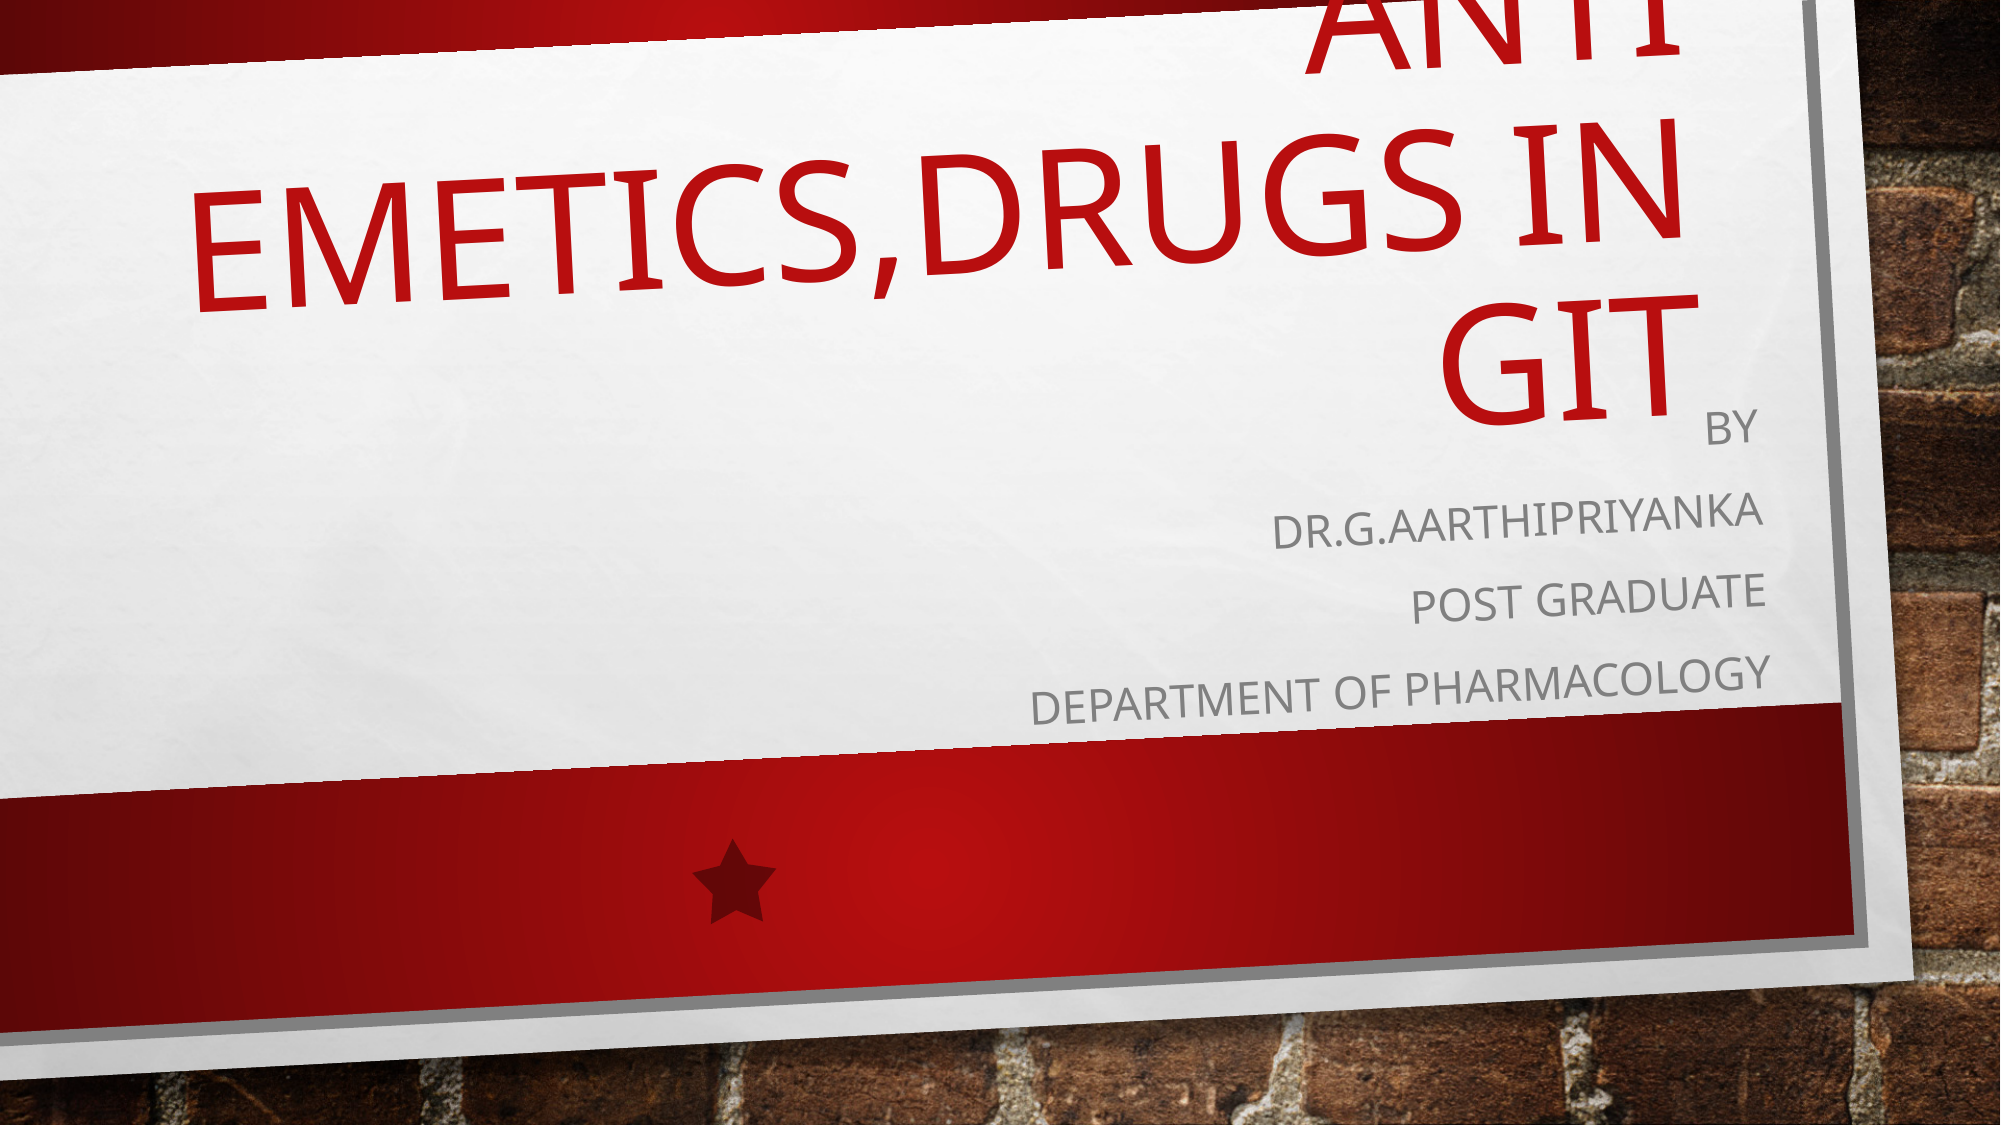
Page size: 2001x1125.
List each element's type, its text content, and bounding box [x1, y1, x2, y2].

title ANTI EMETICS,DRUGS IN GIT [101, 3, 1720, 541]
subtitle BY DR.G.AARTHIPRIYANKA POST GRADUATE DEPARTMENT OF PHARMACOLOGY [125, 378, 1789, 792]
picture [0, 0, 2000, 1125]
